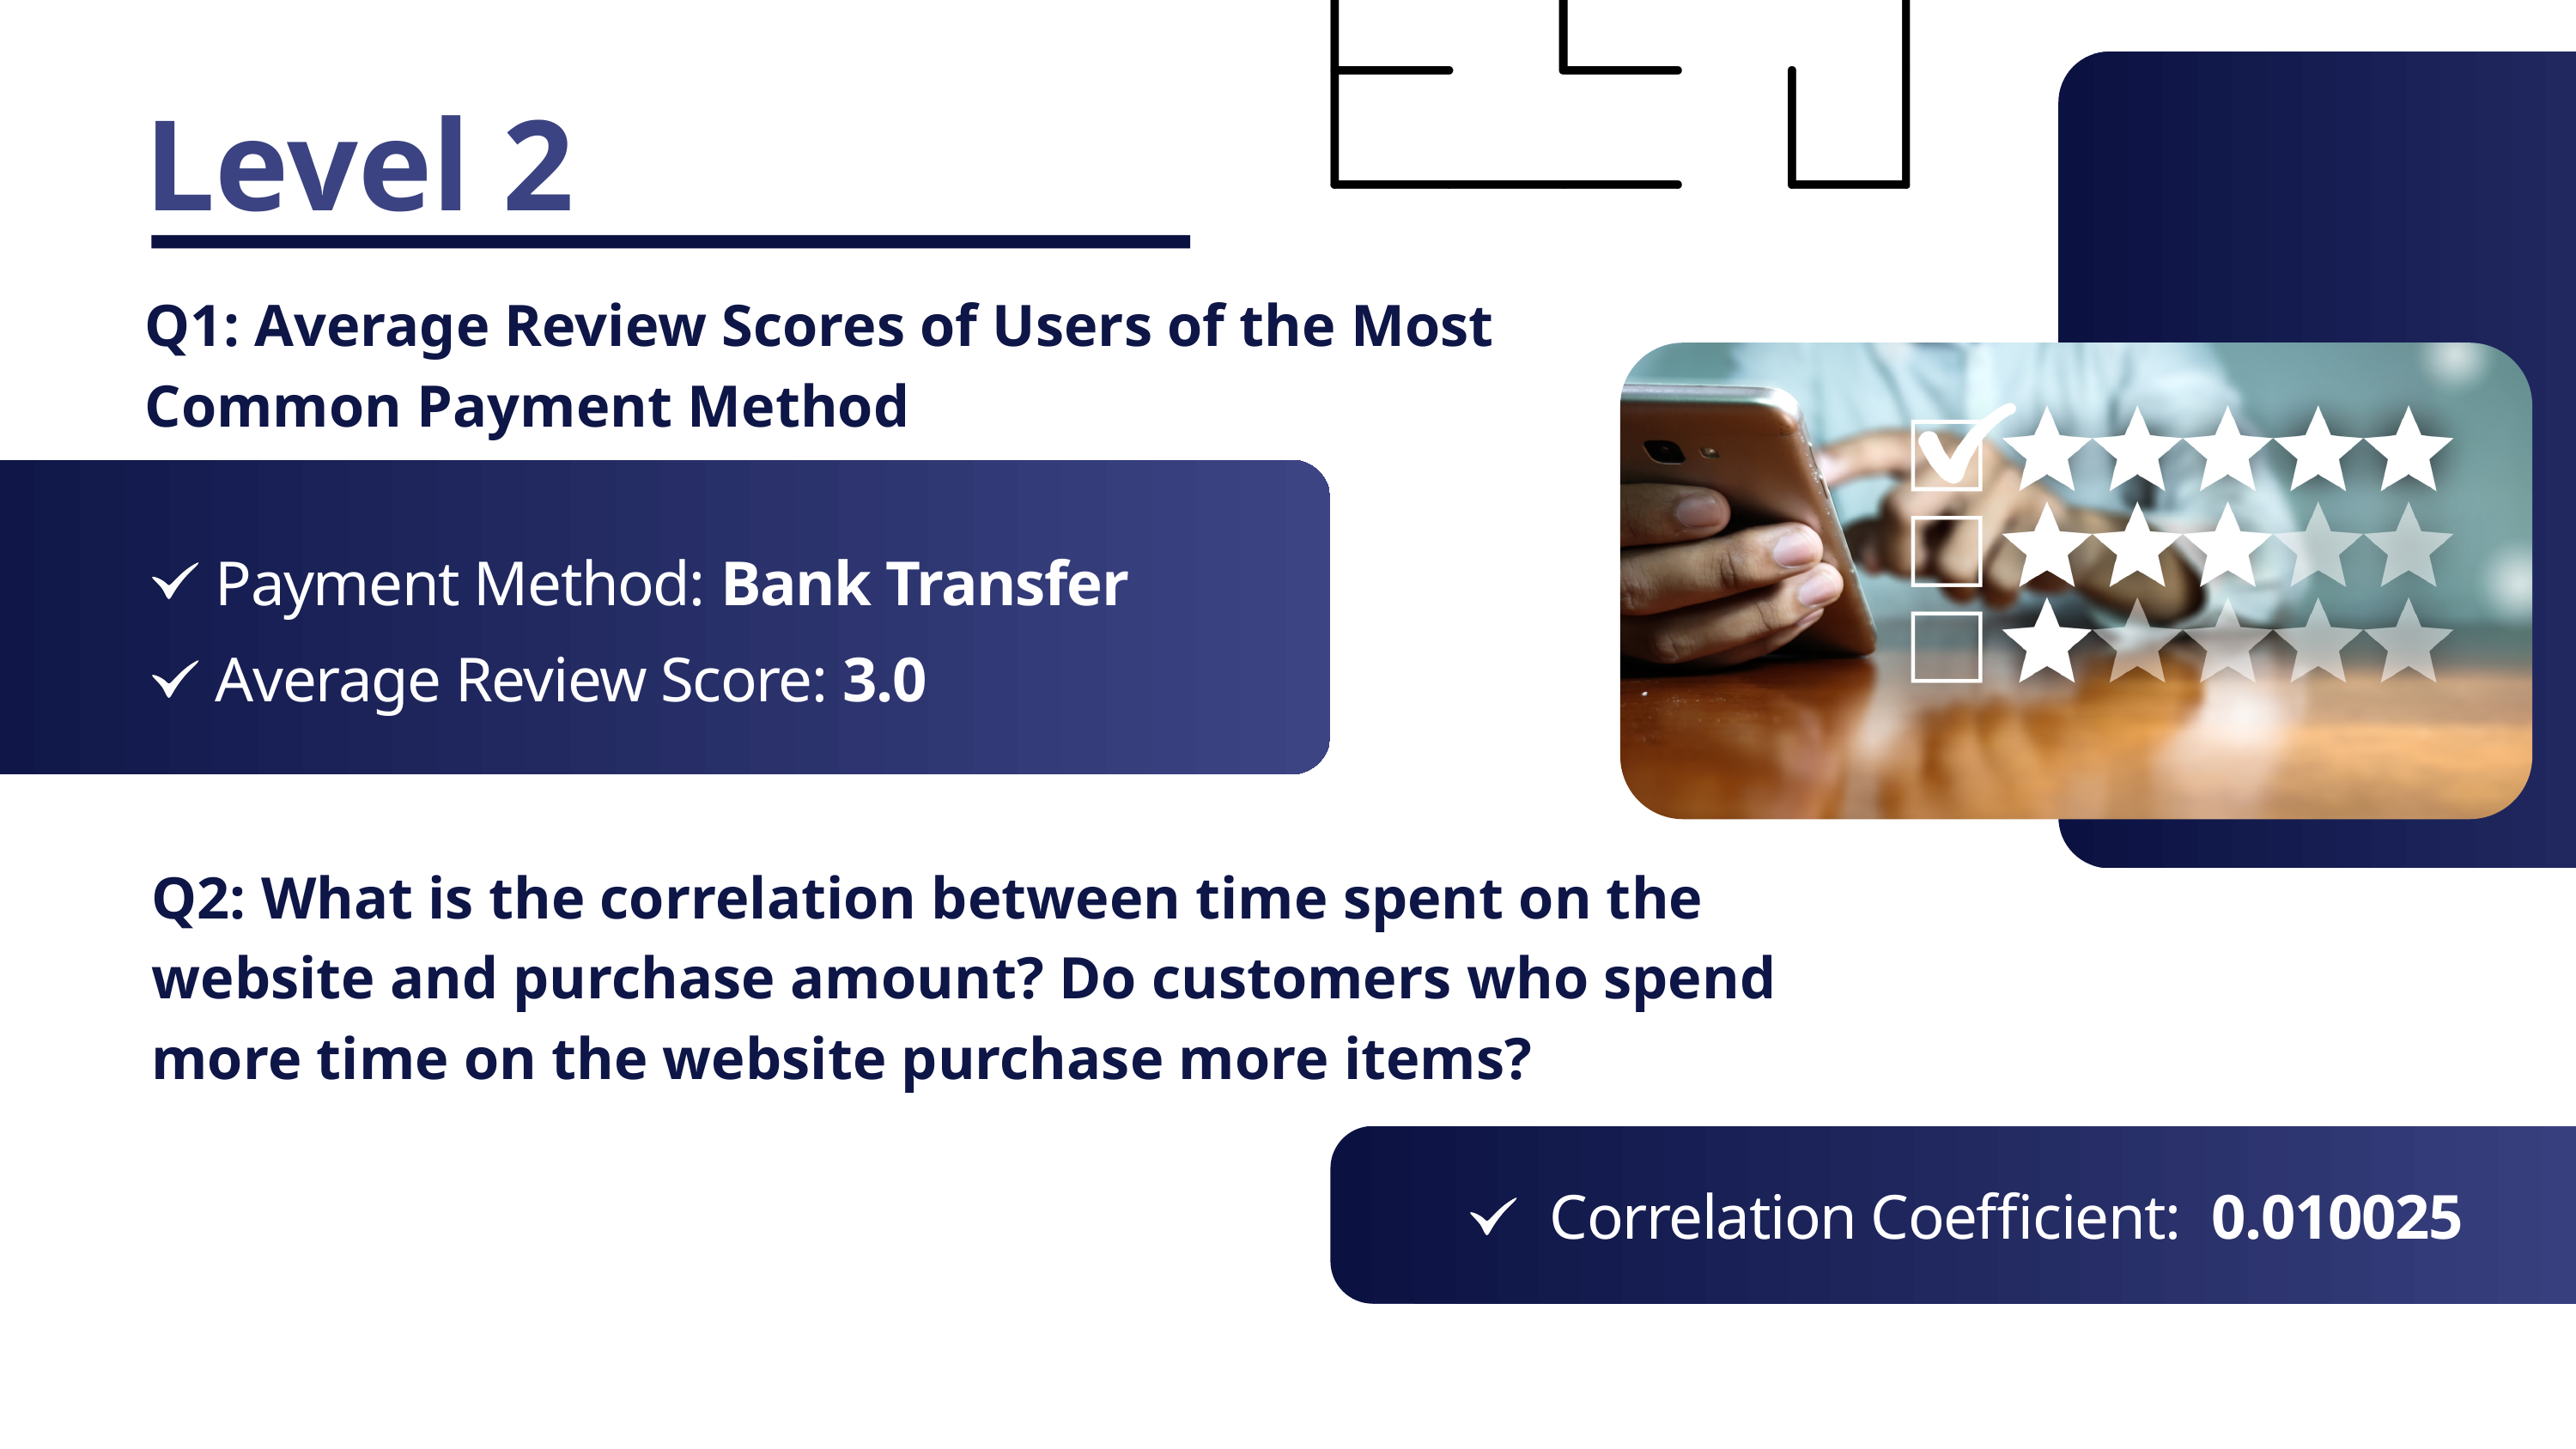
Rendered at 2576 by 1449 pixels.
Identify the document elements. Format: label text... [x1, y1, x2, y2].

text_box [2057, 51, 2576, 869]
text_box Q2: What is the correlation between time spent on the website and purchase amount? Do customers who spend more time on the website purchase more items? [151, 850, 1813, 1171]
text_box [1330, 0, 1911, 189]
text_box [0, 459, 1331, 775]
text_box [1469, 1178, 2571, 1252]
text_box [151, 544, 1253, 618]
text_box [151, 640, 1253, 714]
text_box Q1: Average Review Scores of Users of the Most Common Payment Method [144, 277, 1695, 439]
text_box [1619, 342, 2533, 820]
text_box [1330, 1125, 2576, 1304]
text_box Level 2 [144, 60, 927, 236]
